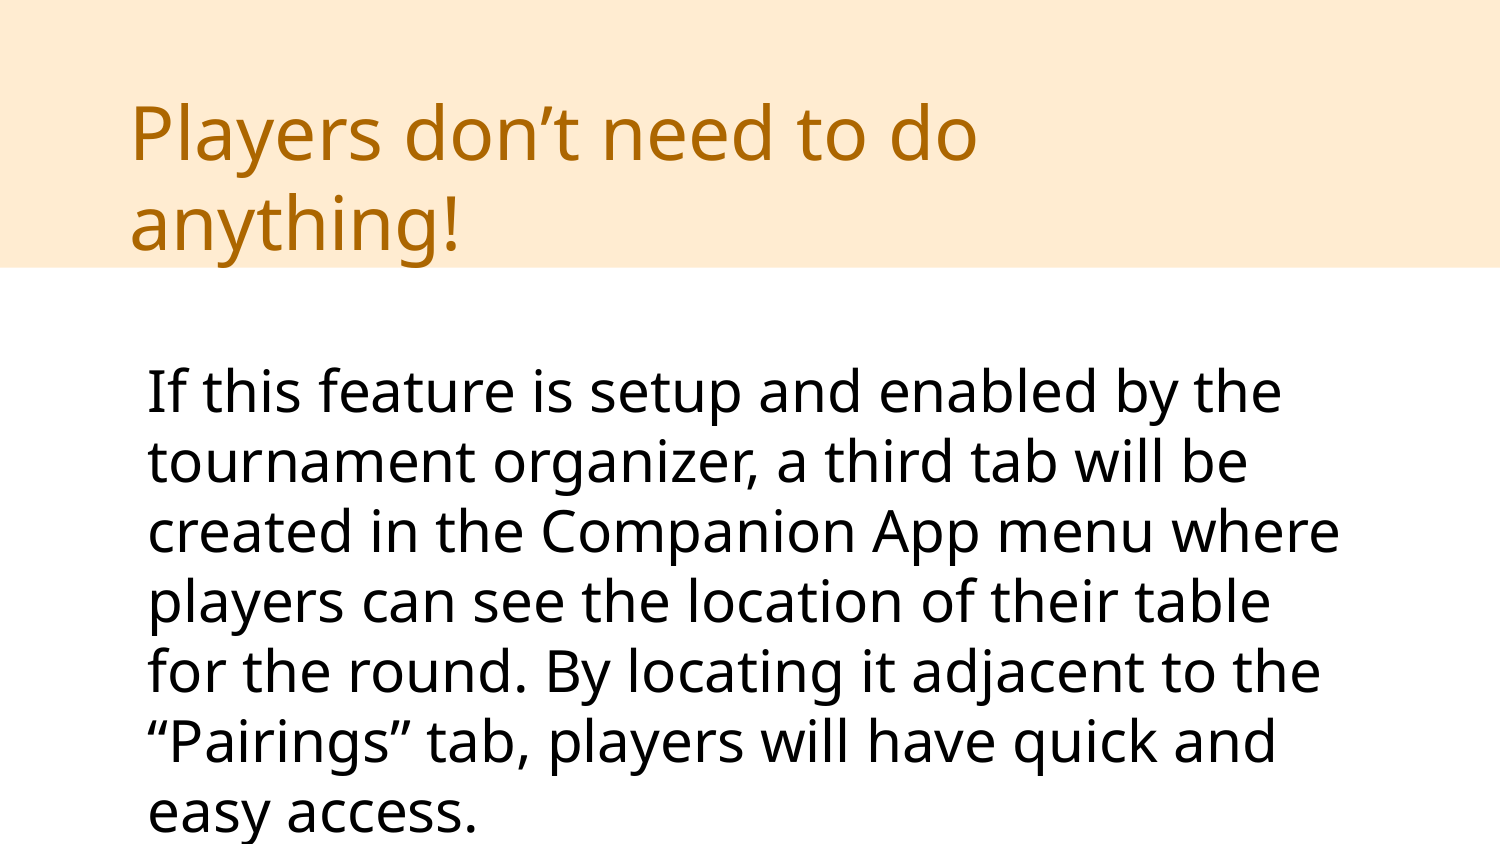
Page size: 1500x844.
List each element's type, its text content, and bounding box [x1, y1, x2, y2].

list If this feature is setup and enabled by the tournament organizer, a third tab will be created in the Companion App menu where players can see the location of their table for the round. By locating it adjacent to the “Pairings” tab, players will have quick and easy access. [132, 338, 1370, 795]
subtitle Players don’t need to do anything! [129, 85, 1104, 268]
